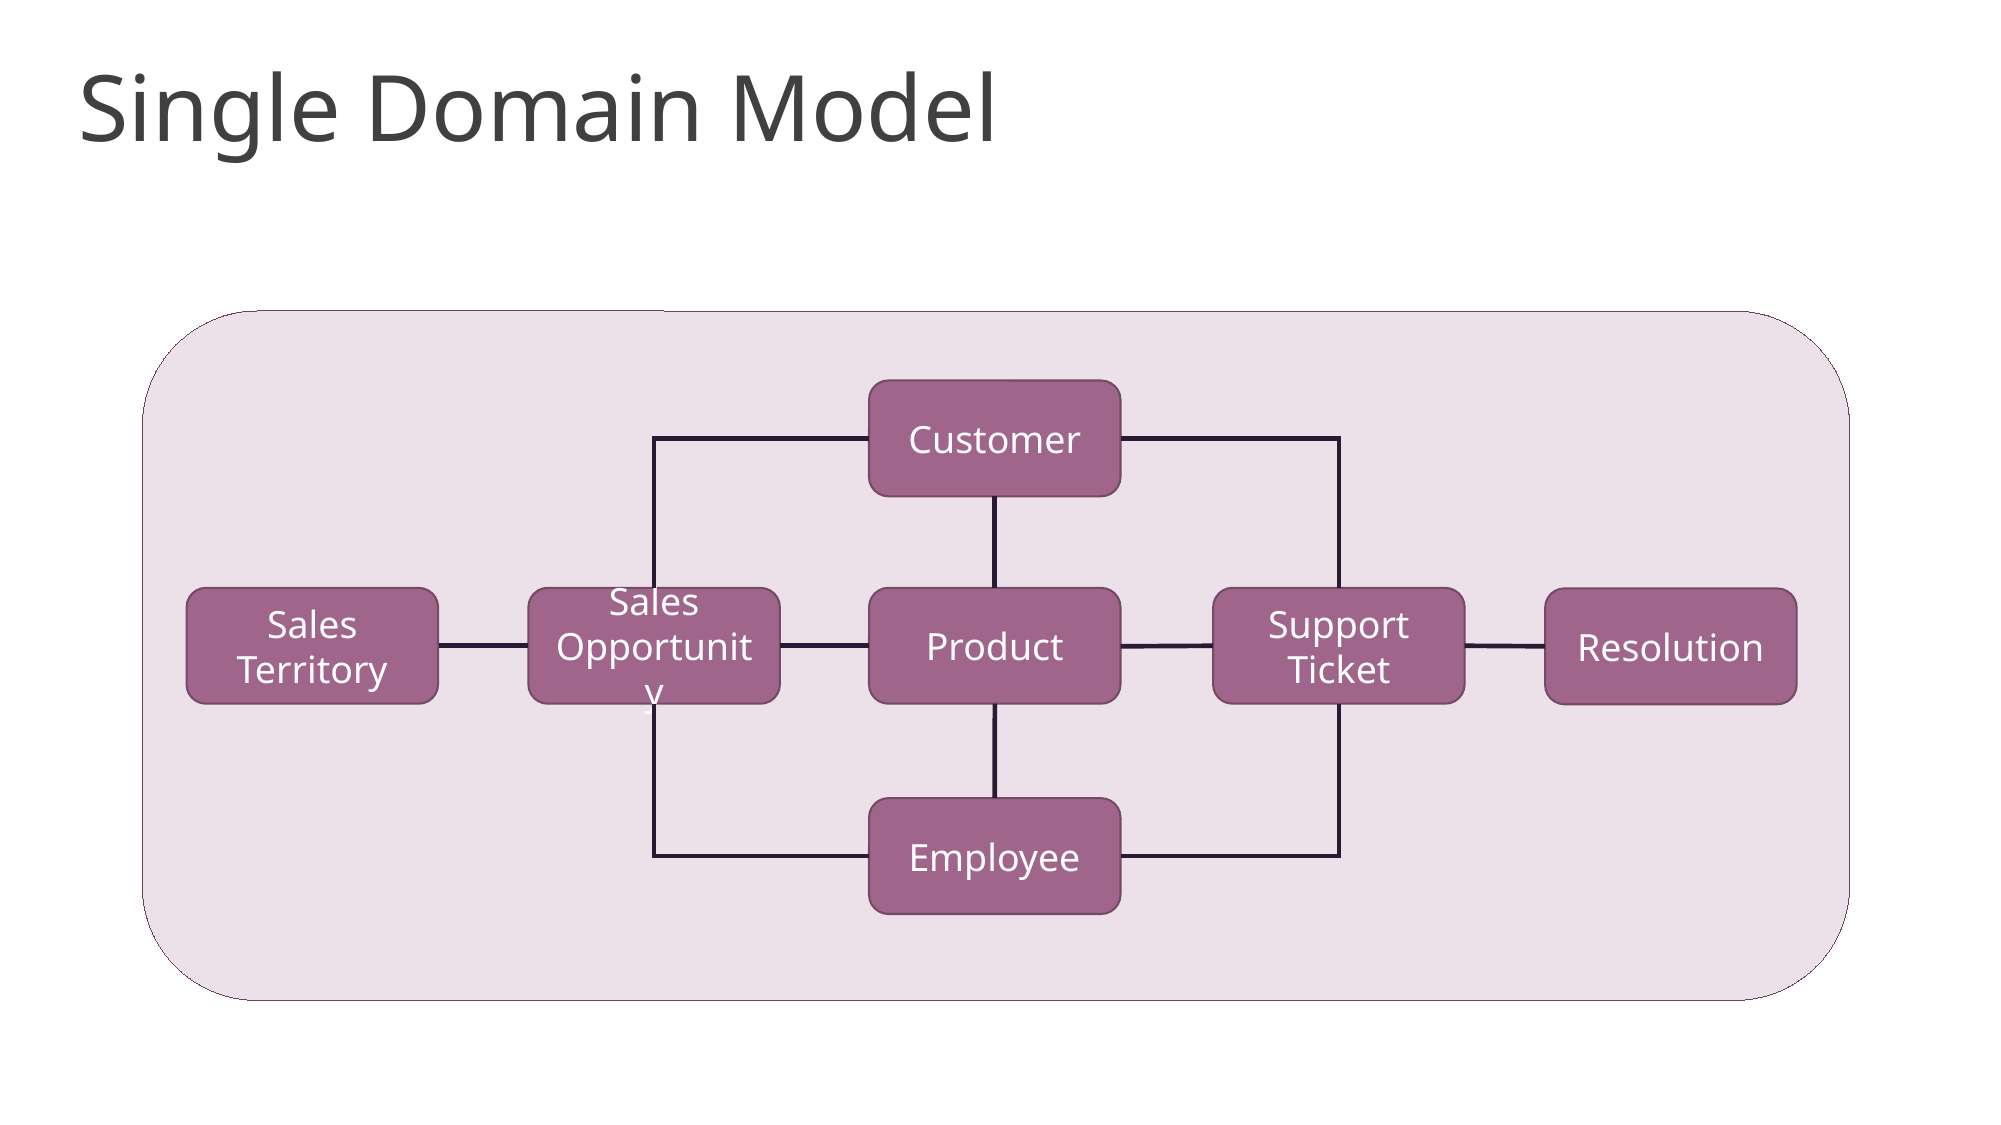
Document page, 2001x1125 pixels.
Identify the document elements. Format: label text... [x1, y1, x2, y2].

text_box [654, 438, 870, 588]
text_box Employee [867, 797, 1122, 916]
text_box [685, 672, 838, 888]
text_box Customer [867, 379, 1122, 498]
text_box Product [867, 586, 1122, 705]
text_box Sales Opportunity [527, 586, 781, 705]
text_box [1153, 670, 1306, 889]
text_box Support Ticket [1212, 586, 1466, 705]
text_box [1120, 438, 1339, 588]
text_box Resolution [1544, 587, 1798, 706]
title Single Domain Model [54, 47, 1937, 196]
text_box Sales Territory [185, 586, 440, 705]
text_box [142, 310, 1850, 1001]
